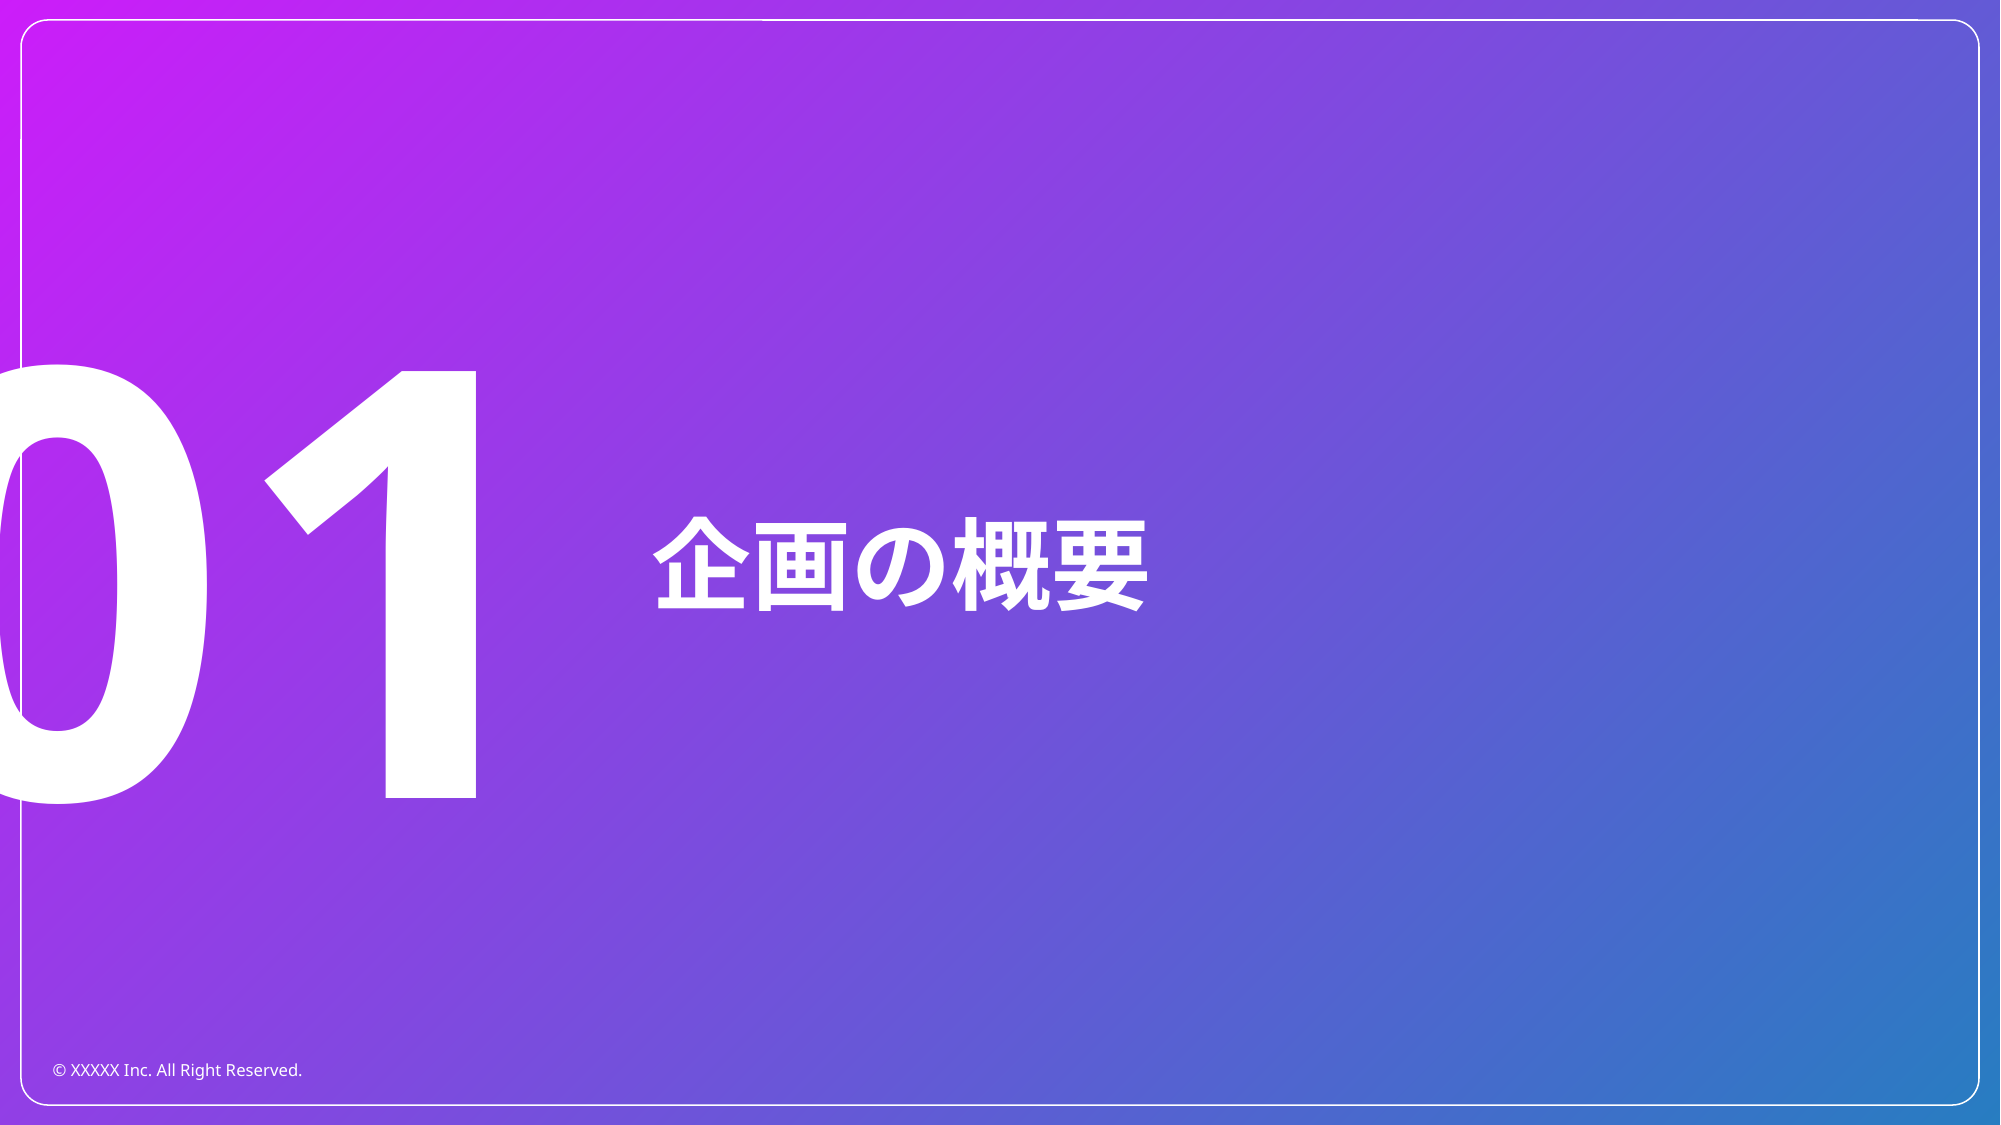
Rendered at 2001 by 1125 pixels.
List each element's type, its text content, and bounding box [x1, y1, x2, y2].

text_box 企画の概要 [651, 502, 1168, 623]
text_box 01 [0, 200, 599, 918]
